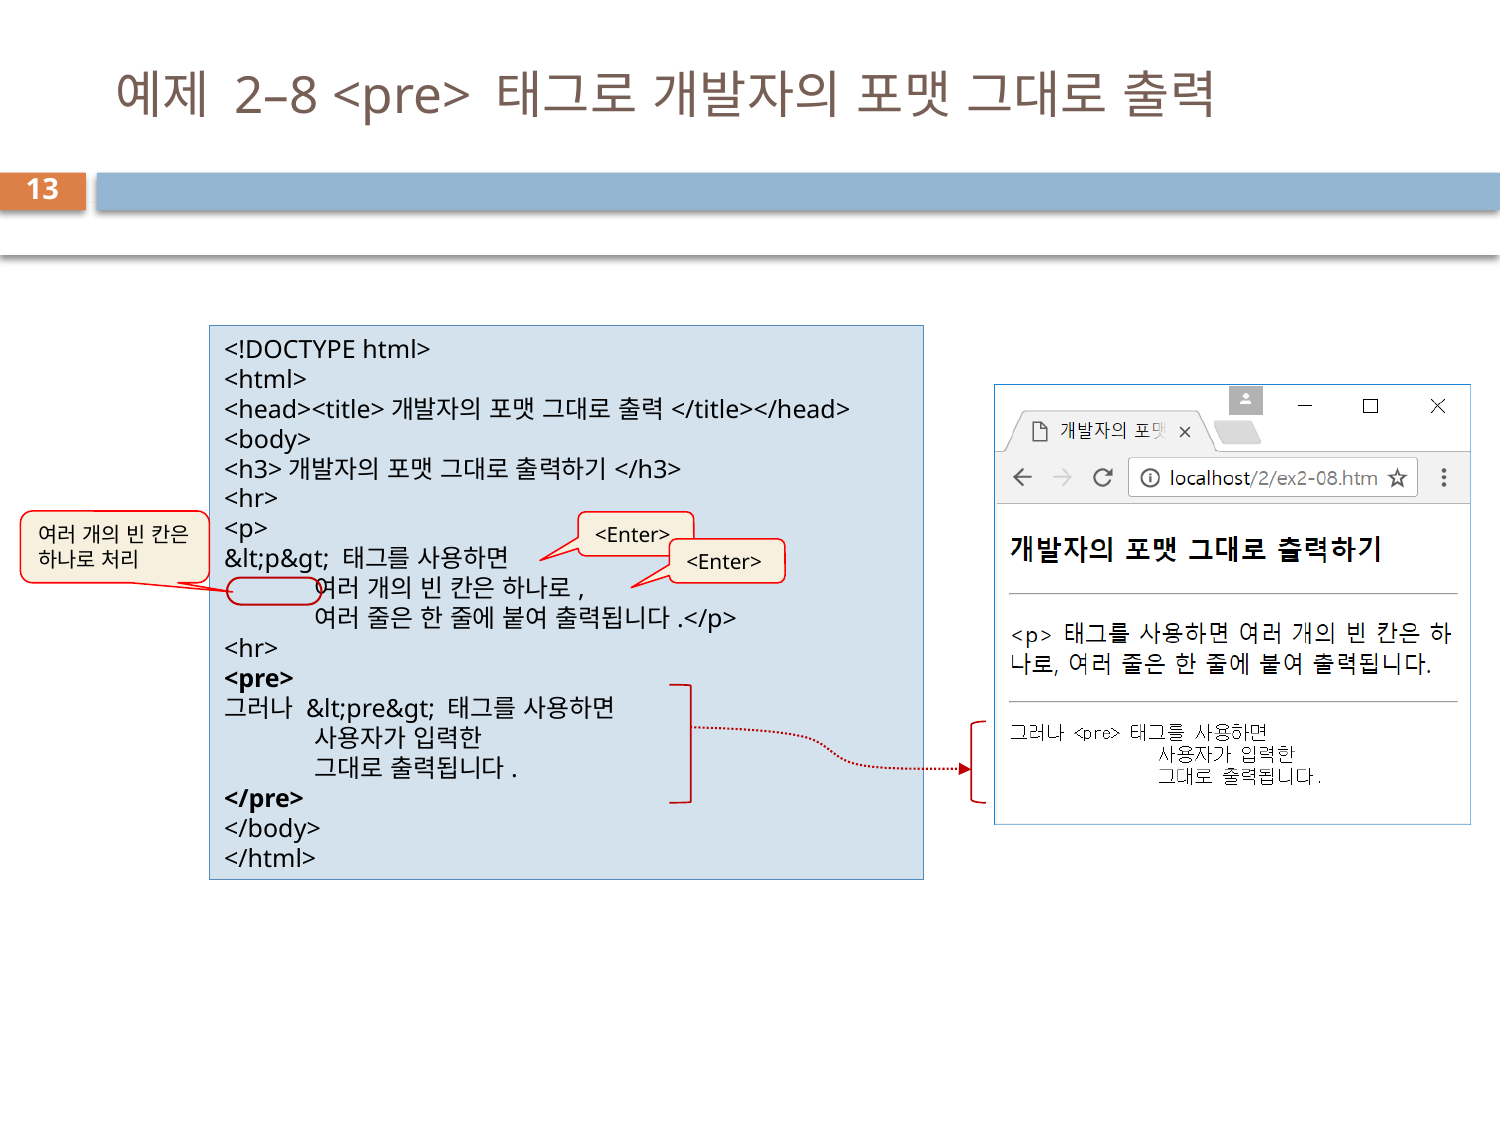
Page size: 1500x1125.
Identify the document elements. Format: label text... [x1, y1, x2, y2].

text_box 여러 개의 빈 칸은 하나로 처리 [20, 510, 225, 592]
text_box <!DOCTYPE html> <html> <head><title>개발자의 포맷 그대로 출력</title></head> <body> <h3>개발자의 포맷 그대로 출력하기</h3> <hr> <p> &lt;p&gt; 태그를 사용하면 여러 개의 빈 칸은 하나로, 여러 줄은 한 줄에 붙여 출력됩니다.</p> <hr> <pre> 그러나 &lt;pre&gt; 태그를 사용하면 사용자가 입력한 그대로 출력됩니다. </pre> </body> </html> [209, 325, 924, 880]
text_box [669, 683, 692, 804]
text_box [970, 720, 986, 804]
text_box [690, 725, 970, 776]
text_box [225, 575, 324, 607]
picture [994, 384, 1471, 825]
title 예제 2–8 <pre> 태그로 개발자의 포맷 그대로 출력 [100, 37, 1438, 149]
slide_number 13 [0, 170, 87, 211]
text_box <Enter> [540, 511, 694, 561]
text_box <Enter> [631, 538, 786, 588]
